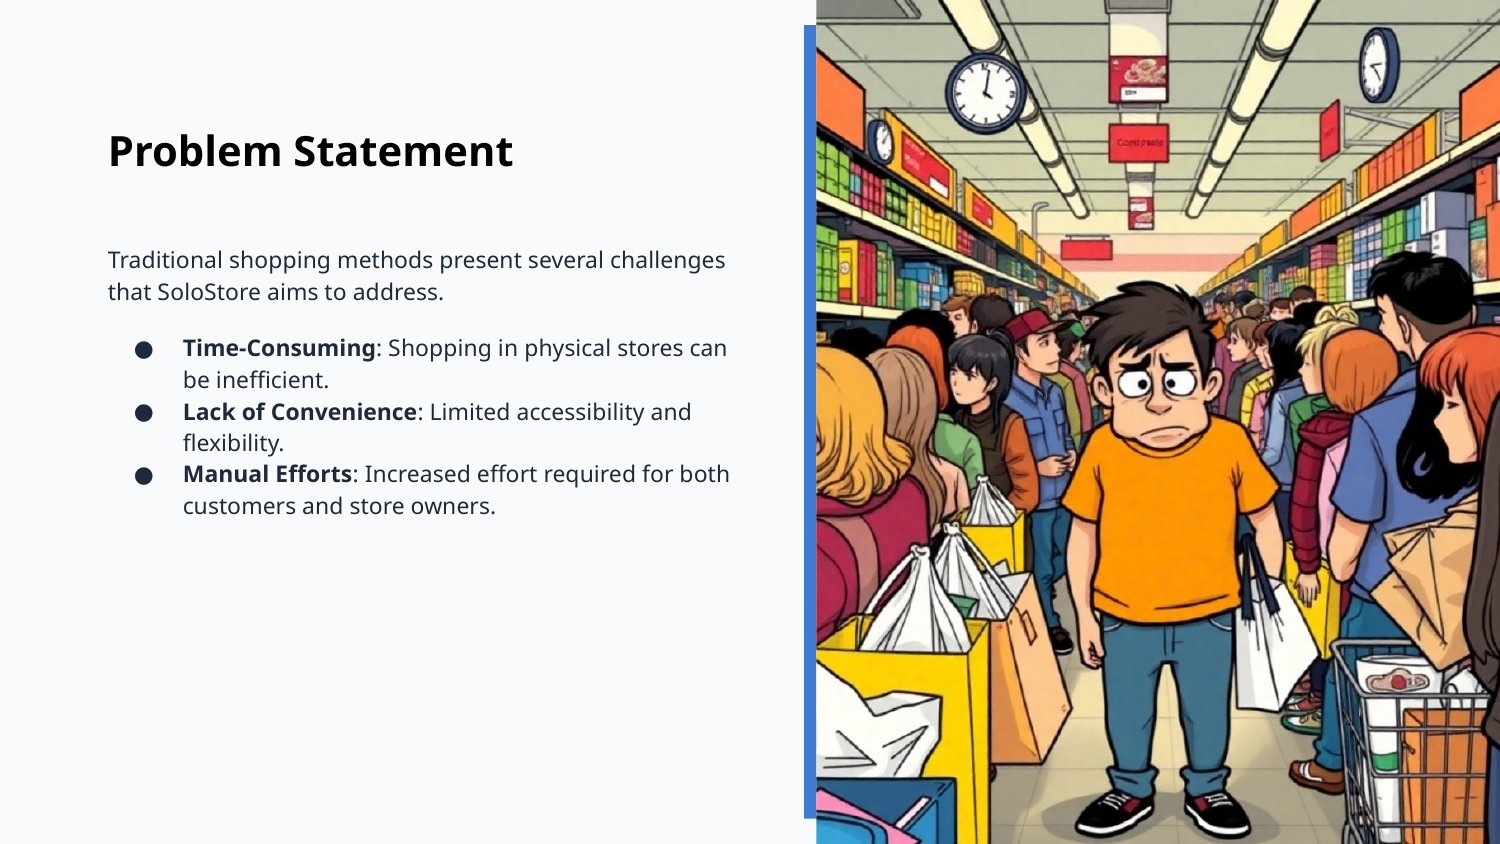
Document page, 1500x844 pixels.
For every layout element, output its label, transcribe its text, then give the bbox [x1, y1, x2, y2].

list Traditional shopping methods present several challenges that SoloStore aims to address. Time-Consuming: Shopping in physical stores can be inefficient. Lack of Convenience: Limited accessibility and flexibility. Manual Efforts: Increased effort required for both customers and store owners. [92, 226, 747, 765]
picture [816, 0, 1500, 844]
title Problem Statement [92, 72, 765, 227]
